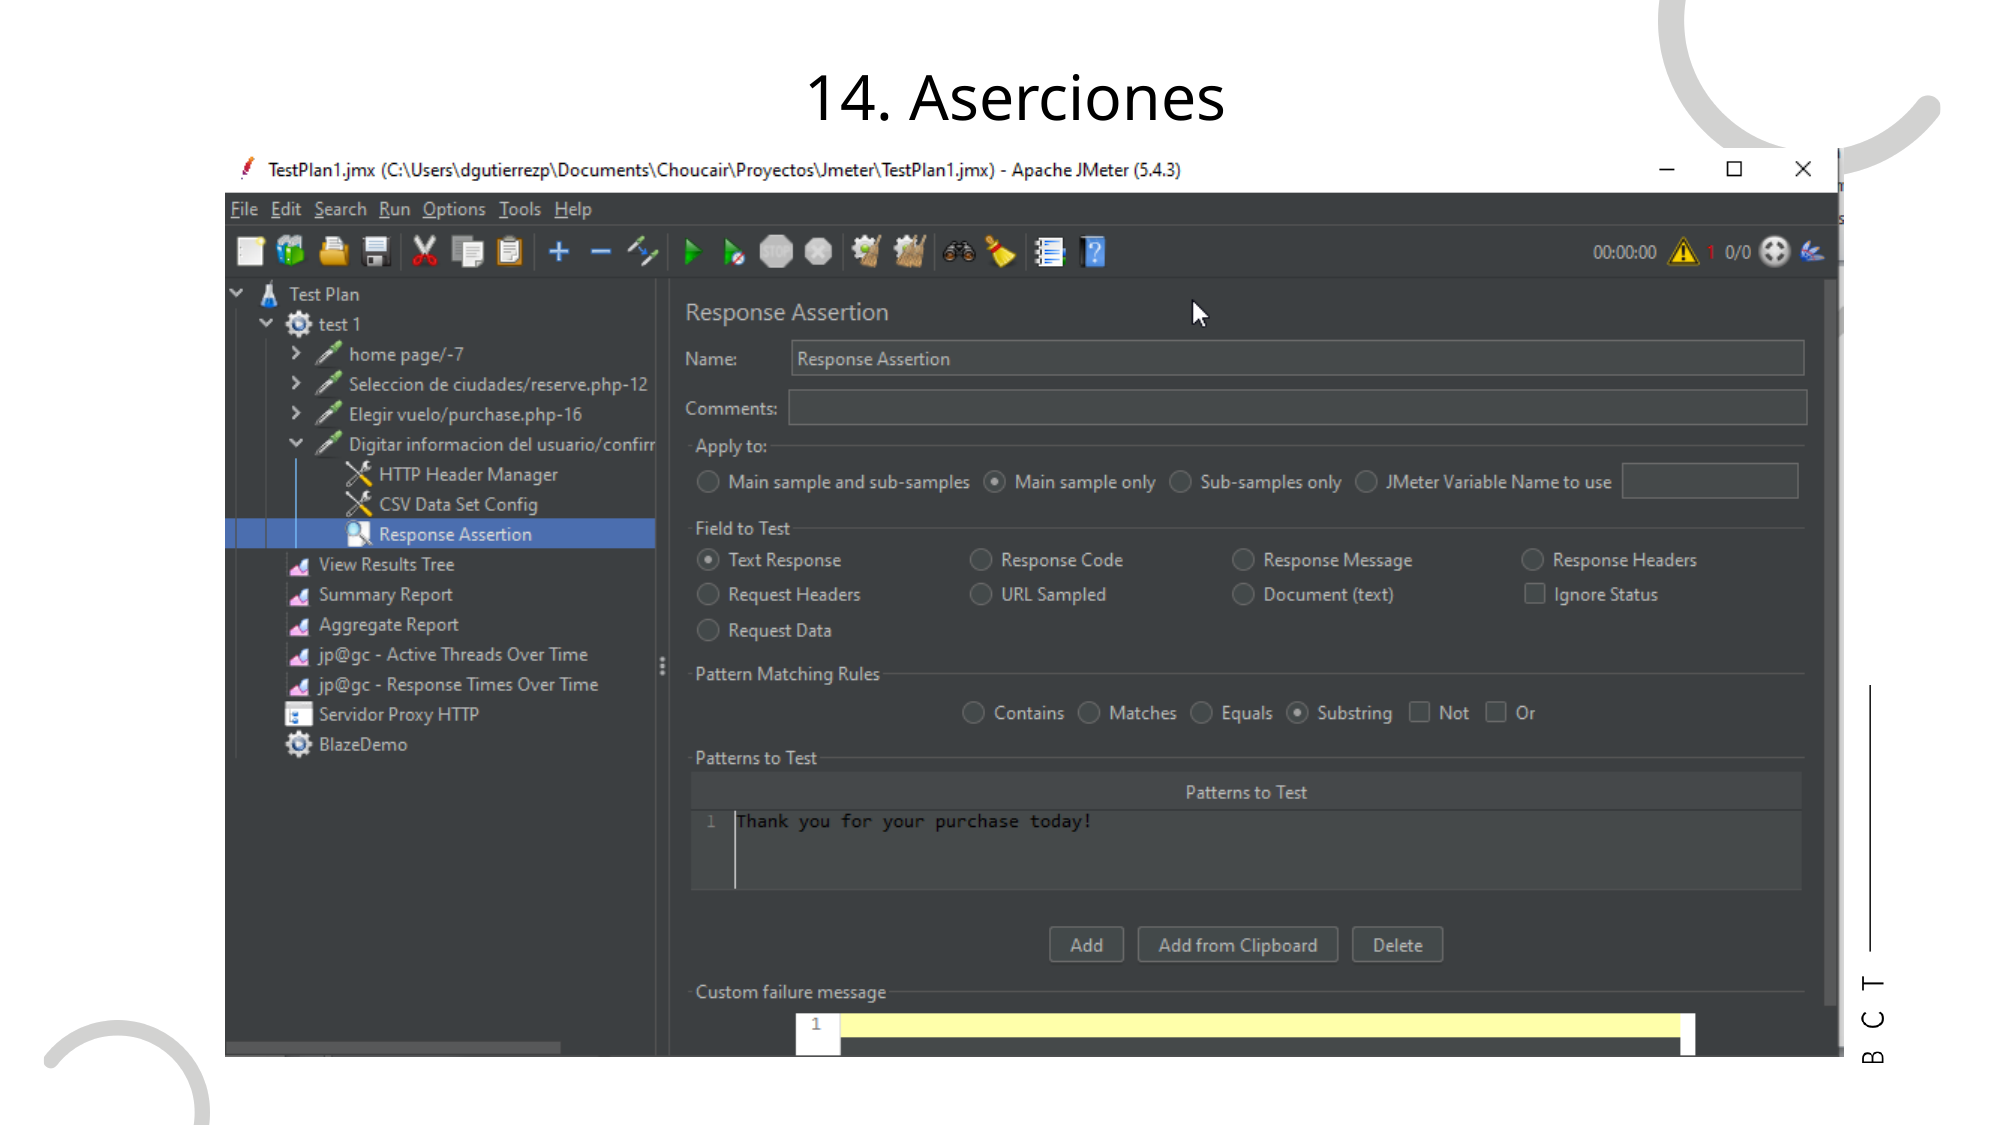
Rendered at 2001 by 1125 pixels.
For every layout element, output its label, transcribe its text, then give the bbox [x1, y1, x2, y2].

picture [224, 0, 1941, 1057]
picture [1861, 685, 1884, 1063]
picture [43, 1020, 210, 1125]
list 14. Aserciones [180, 58, 1853, 157]
